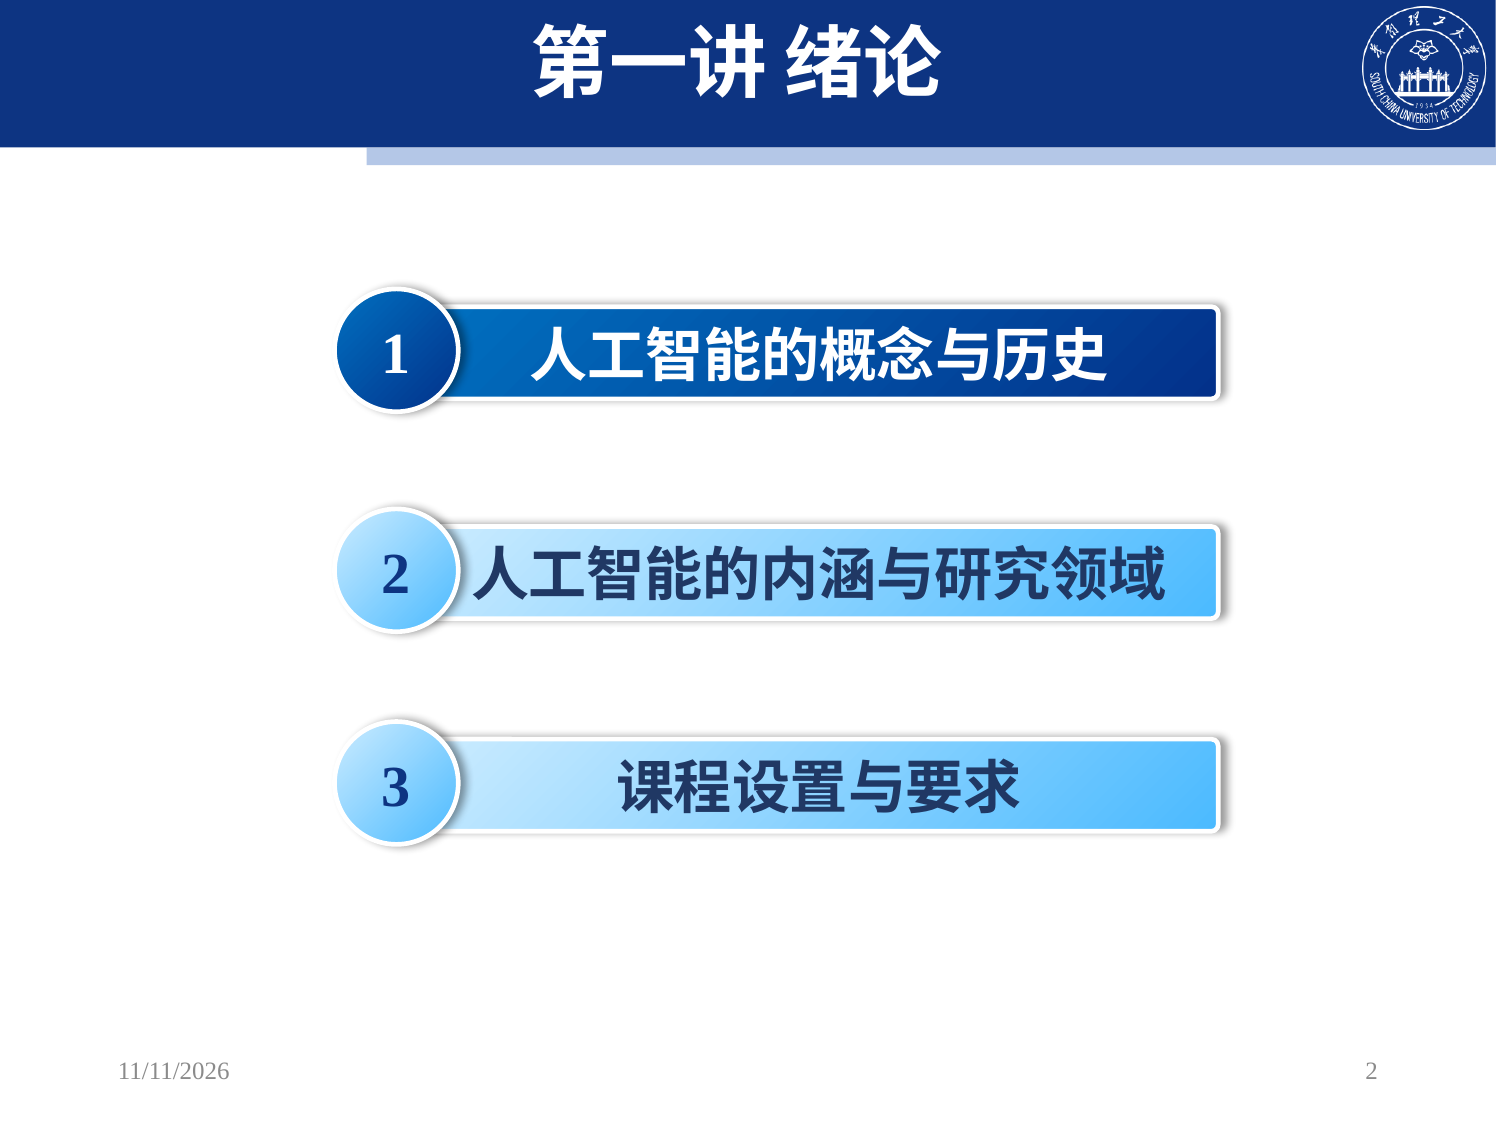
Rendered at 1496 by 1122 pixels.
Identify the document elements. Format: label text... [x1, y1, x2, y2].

picture [1354, 0, 1496, 148]
title 第一讲 绪论 [170, 15, 1303, 116]
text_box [334, 508, 1219, 632]
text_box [334, 288, 1219, 412]
slide_number 2 [1056, 1039, 1393, 1100]
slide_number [102, 1039, 440, 1100]
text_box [334, 721, 1219, 845]
